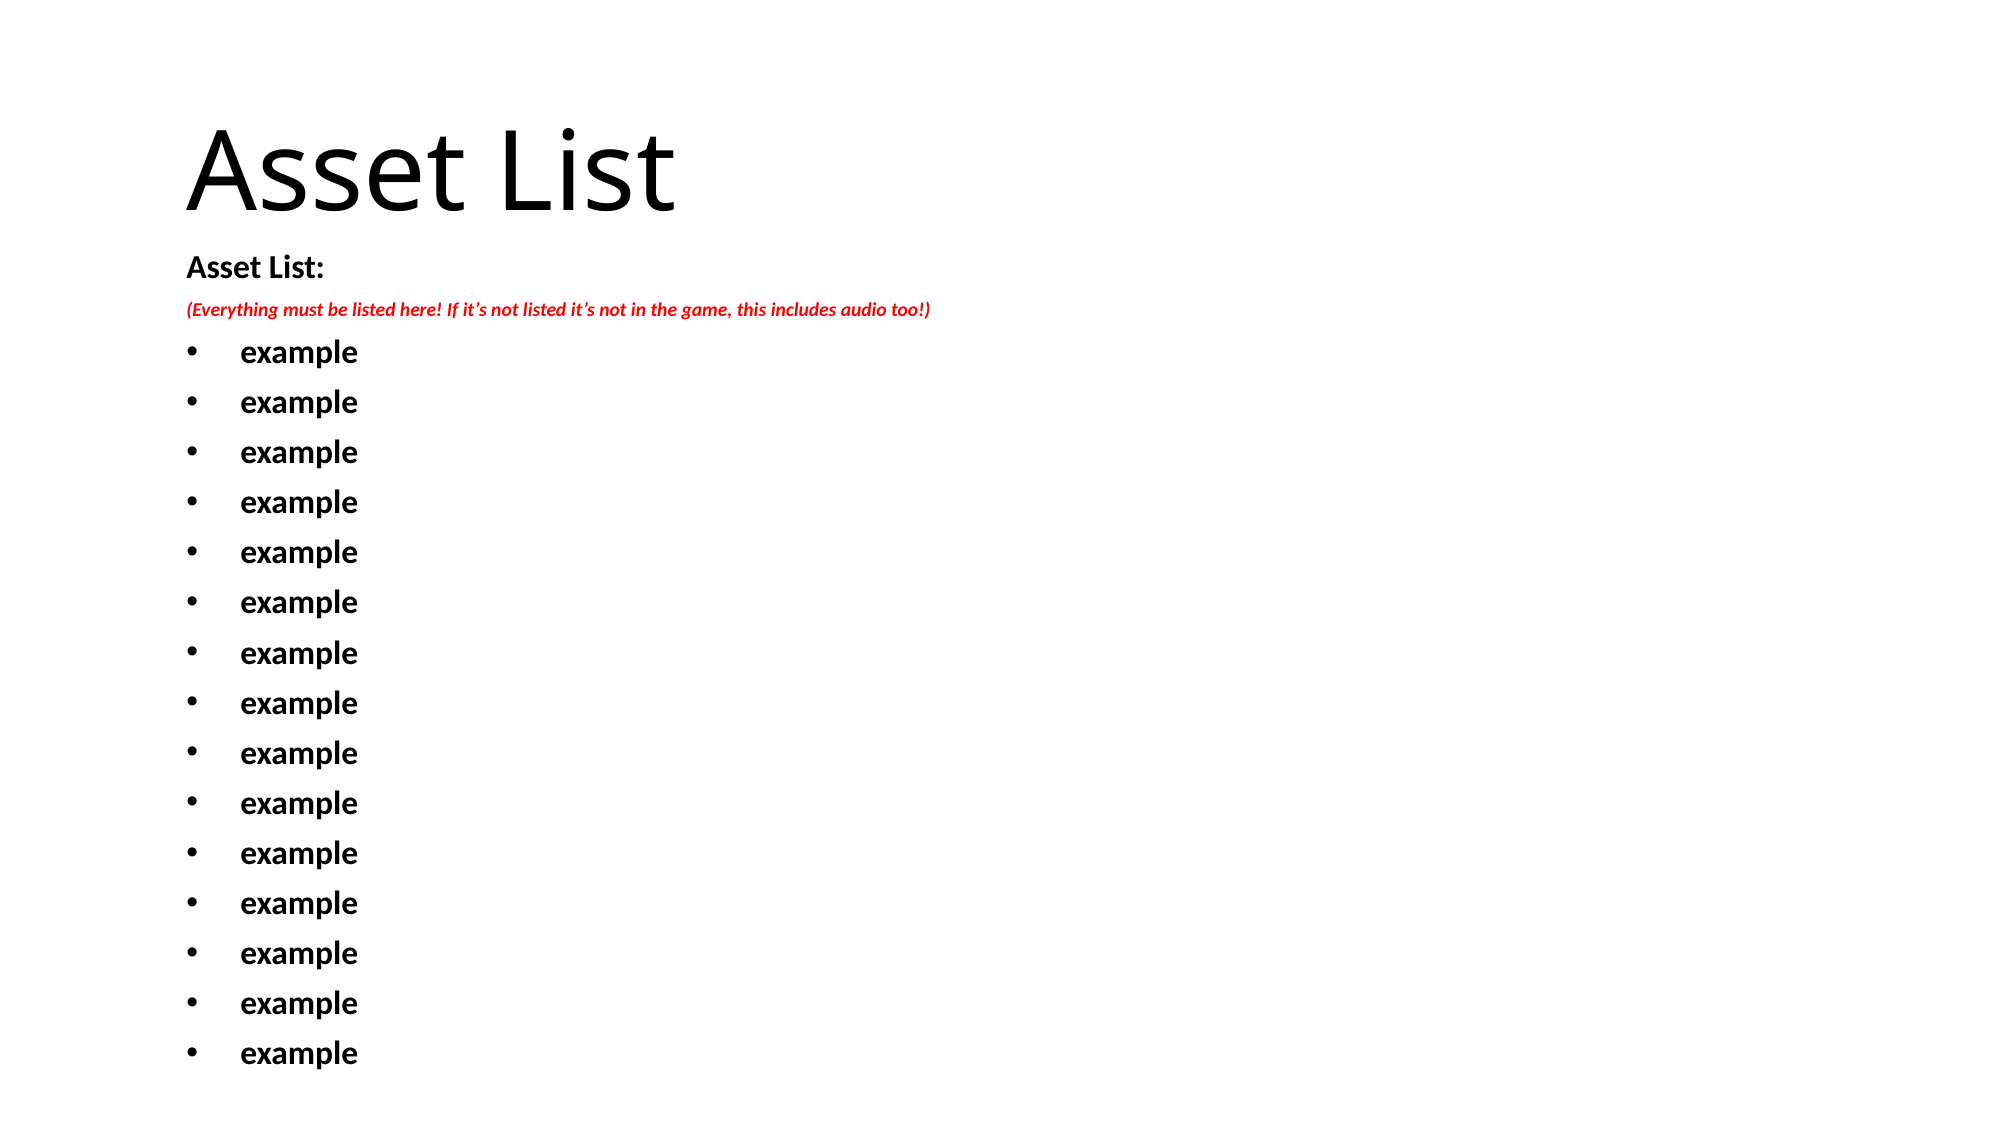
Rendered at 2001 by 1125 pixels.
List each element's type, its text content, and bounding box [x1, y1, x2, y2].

text_box Asset List: (Everything must be listed here! If it’s not listed it’s not in the game, this includes audio too!) example example example example example example example example example example example example example example example [171, 242, 1255, 1090]
title Asset List [171, 107, 1255, 242]
